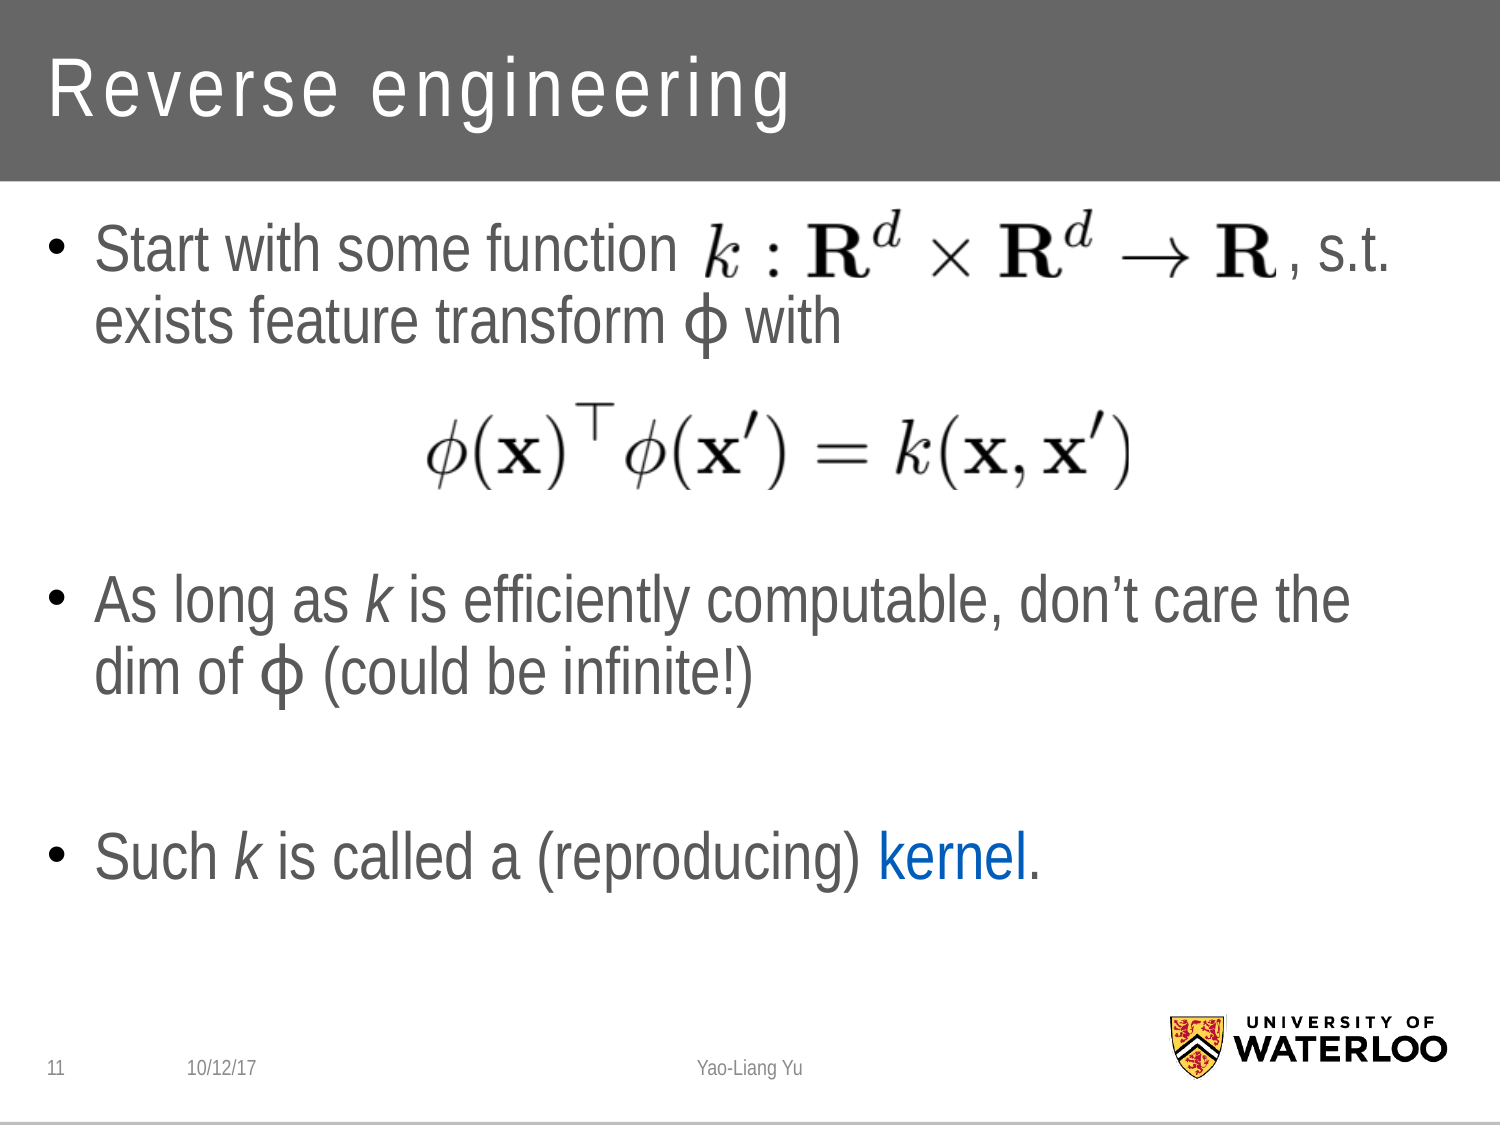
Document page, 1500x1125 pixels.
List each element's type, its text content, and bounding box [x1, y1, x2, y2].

picture [1116, 971, 1500, 1121]
title Reverse engineering [0, 0, 1500, 182]
footer Yao-Liang Yu [370, 1046, 1130, 1088]
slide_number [156, 1046, 287, 1088]
slide_number 11 [31, 1046, 101, 1088]
list Start with some function , s.t. exists feature transform ϕ with As long as k is efficiently computable, don’t care the dim of ϕ (could be infinite!) Such k is called a (reproducing) kernel. [31, 206, 1472, 967]
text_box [426, 208, 1276, 490]
